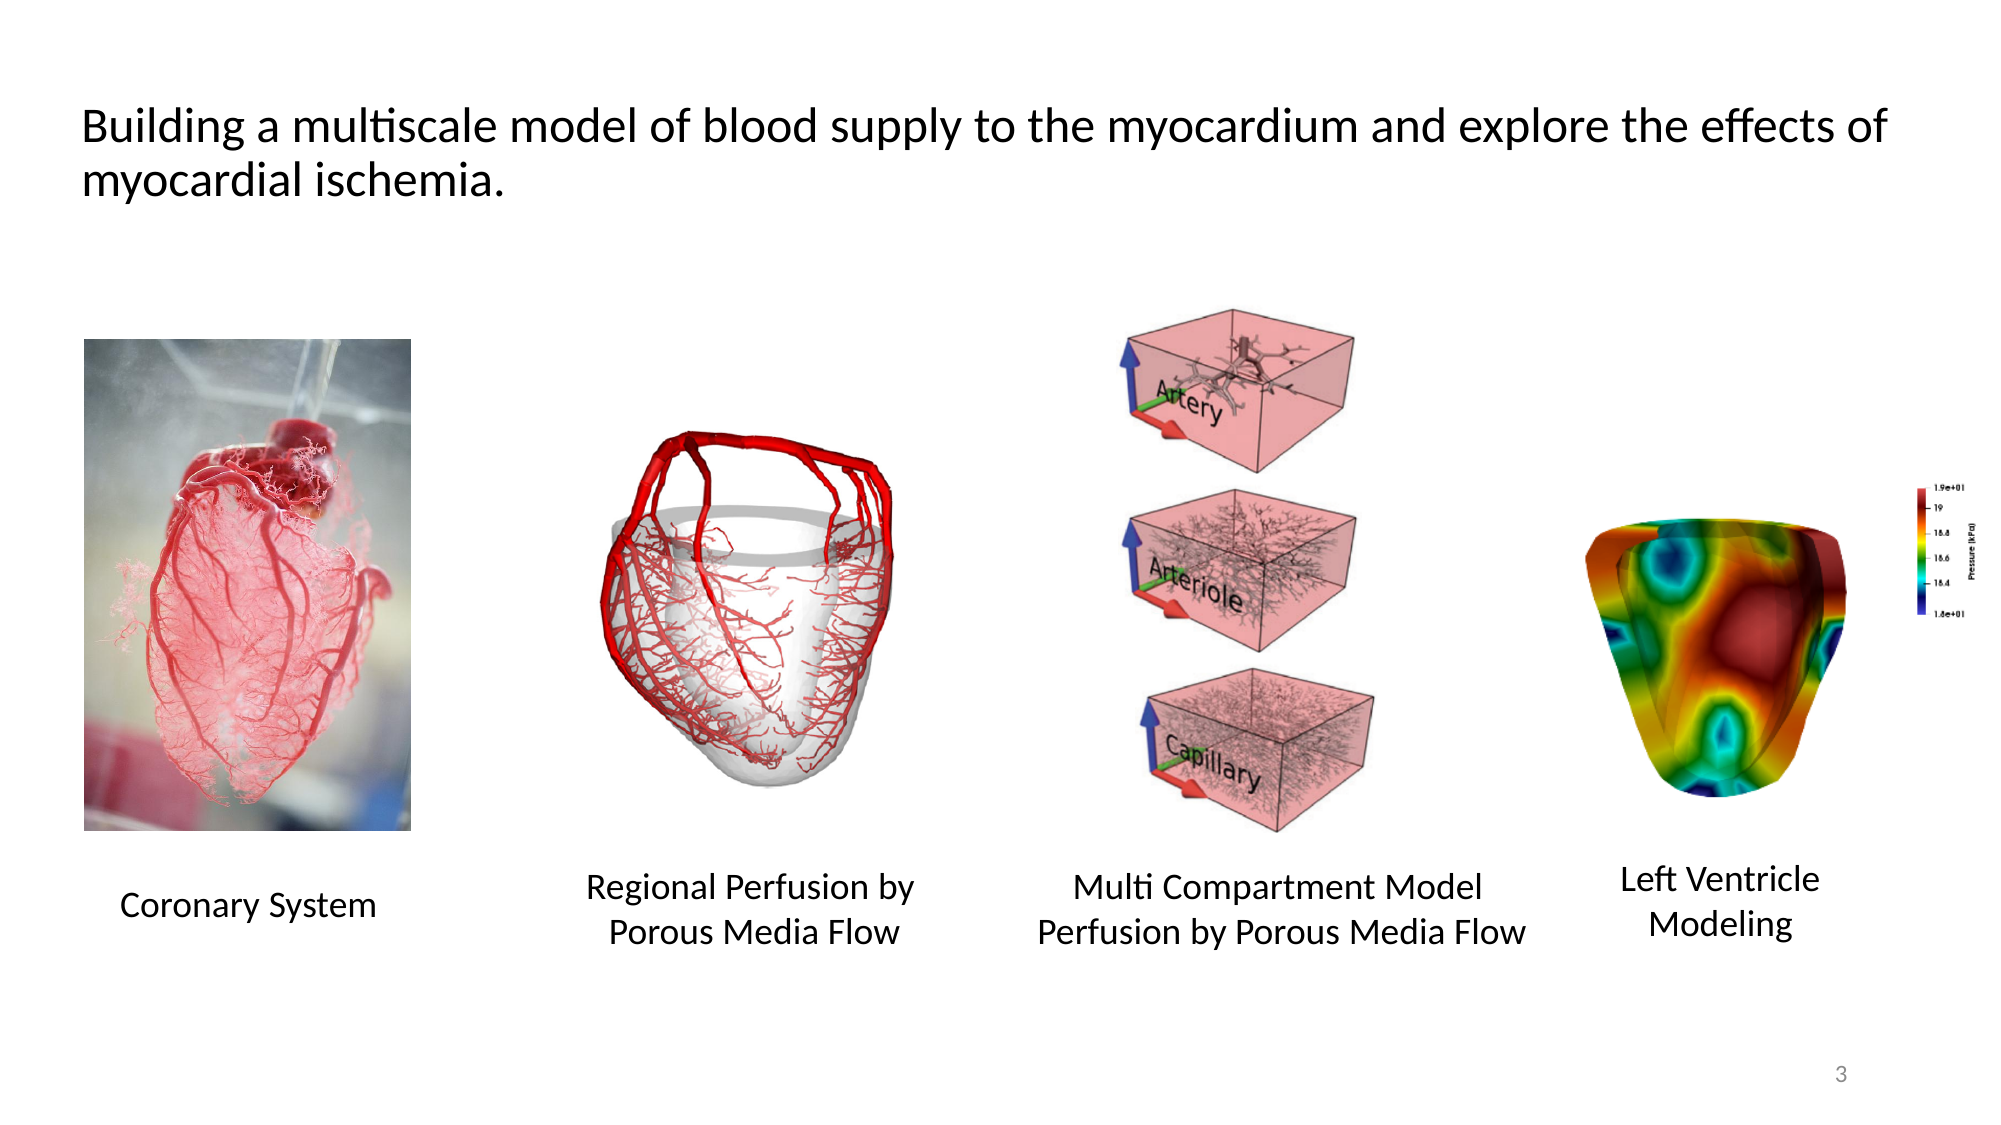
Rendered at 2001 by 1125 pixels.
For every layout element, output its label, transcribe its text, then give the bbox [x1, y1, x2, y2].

slide_number 3 [1412, 1042, 1863, 1103]
text_box Left Ventricle Modeling [1605, 847, 1836, 952]
picture [583, 410, 926, 797]
text_box Multi Compartment Model Perfusion by Porous Media Flow [1022, 854, 1542, 960]
picture [1571, 446, 2001, 830]
text_box Coronary System [105, 872, 393, 933]
picture [84, 339, 411, 831]
text_box Regional Perfusion by Porous Media Flow [571, 854, 938, 960]
subtitle Building a multiscale model of blood supply to the myocardium and explore the effects of myocardial ischemia. [66, 92, 1955, 250]
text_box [1108, 294, 1383, 839]
